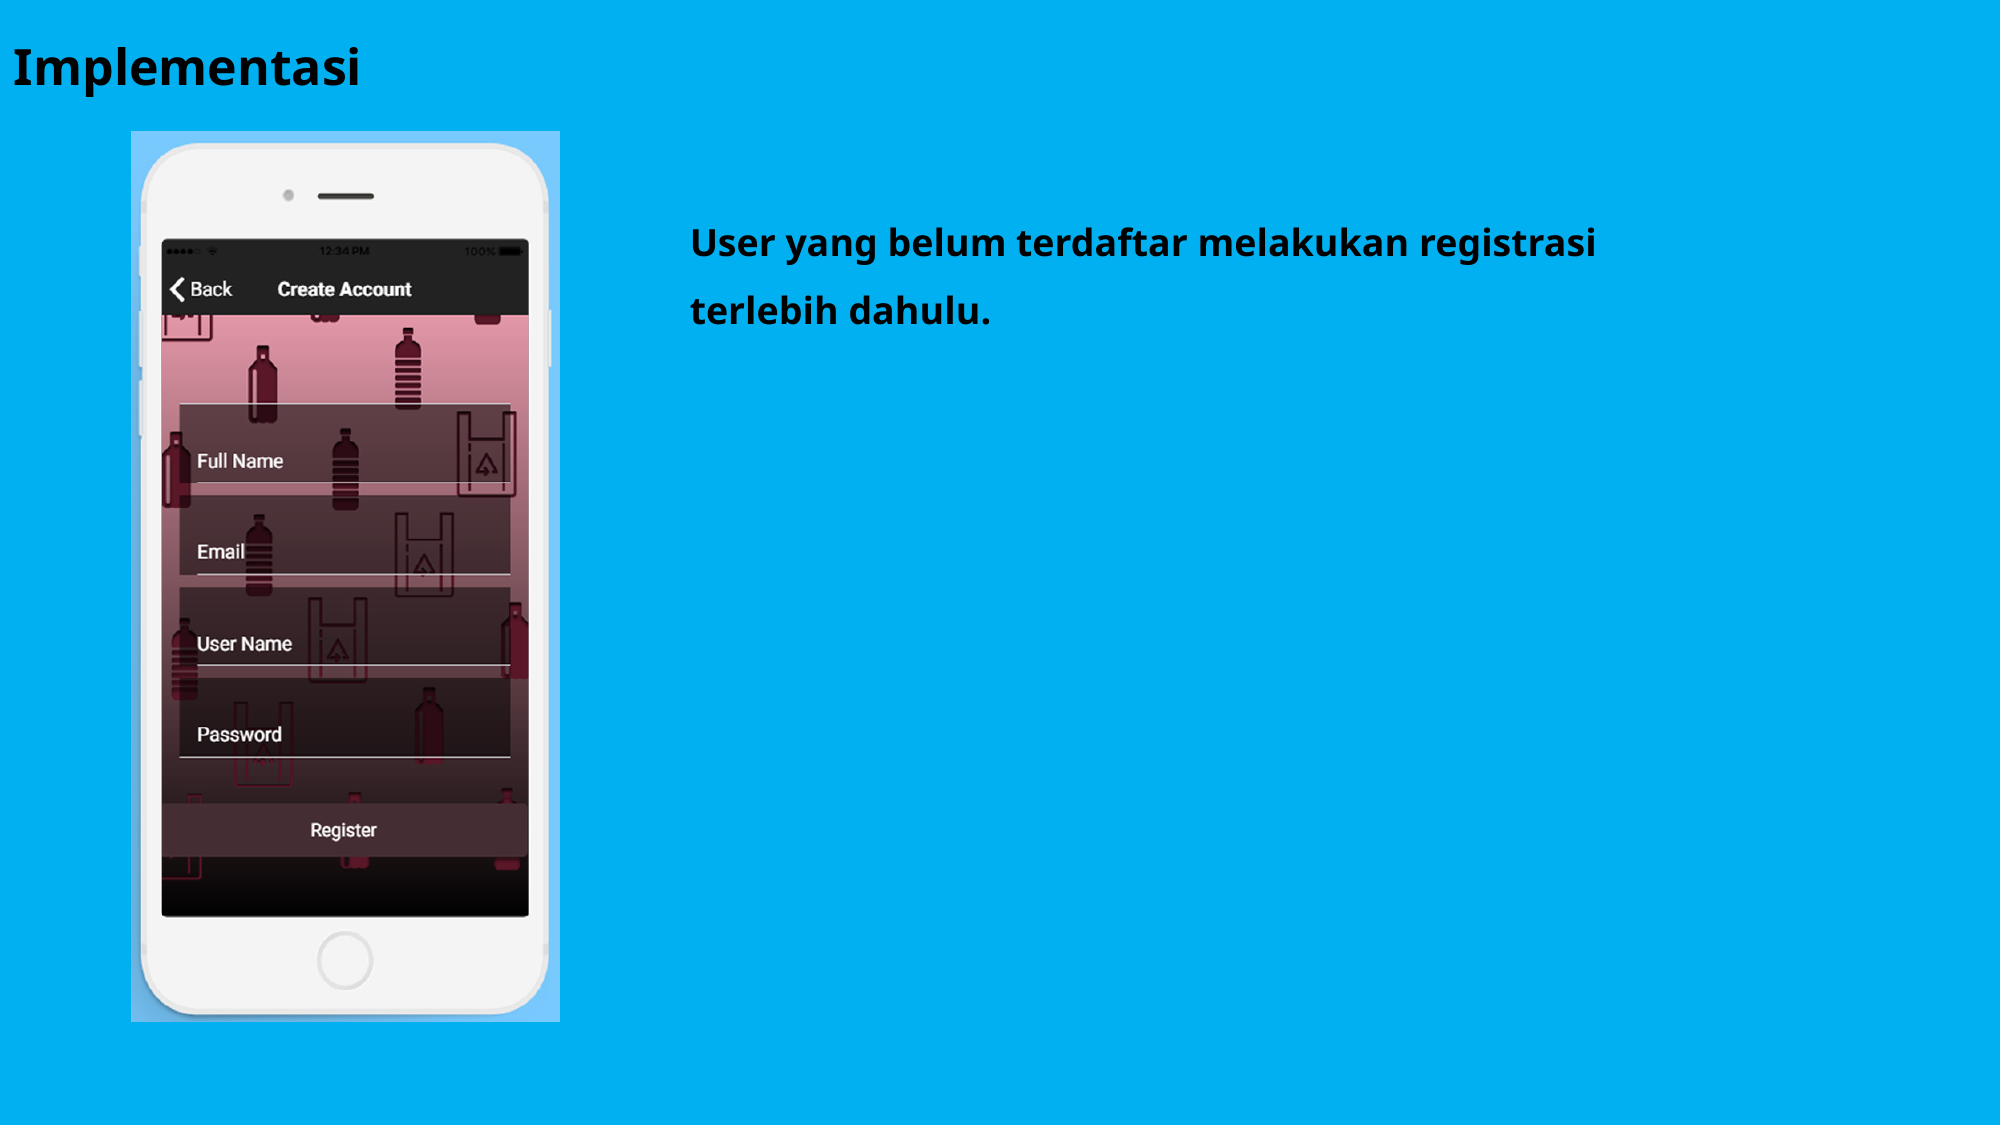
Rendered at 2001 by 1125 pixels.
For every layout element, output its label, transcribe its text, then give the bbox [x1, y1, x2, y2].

text_box Implementasi [0, 27, 377, 103]
picture [132, 132, 559, 1021]
text_box User yang belum terdaftar melakukan registrasi terlebih dahulu. [675, 189, 1675, 339]
